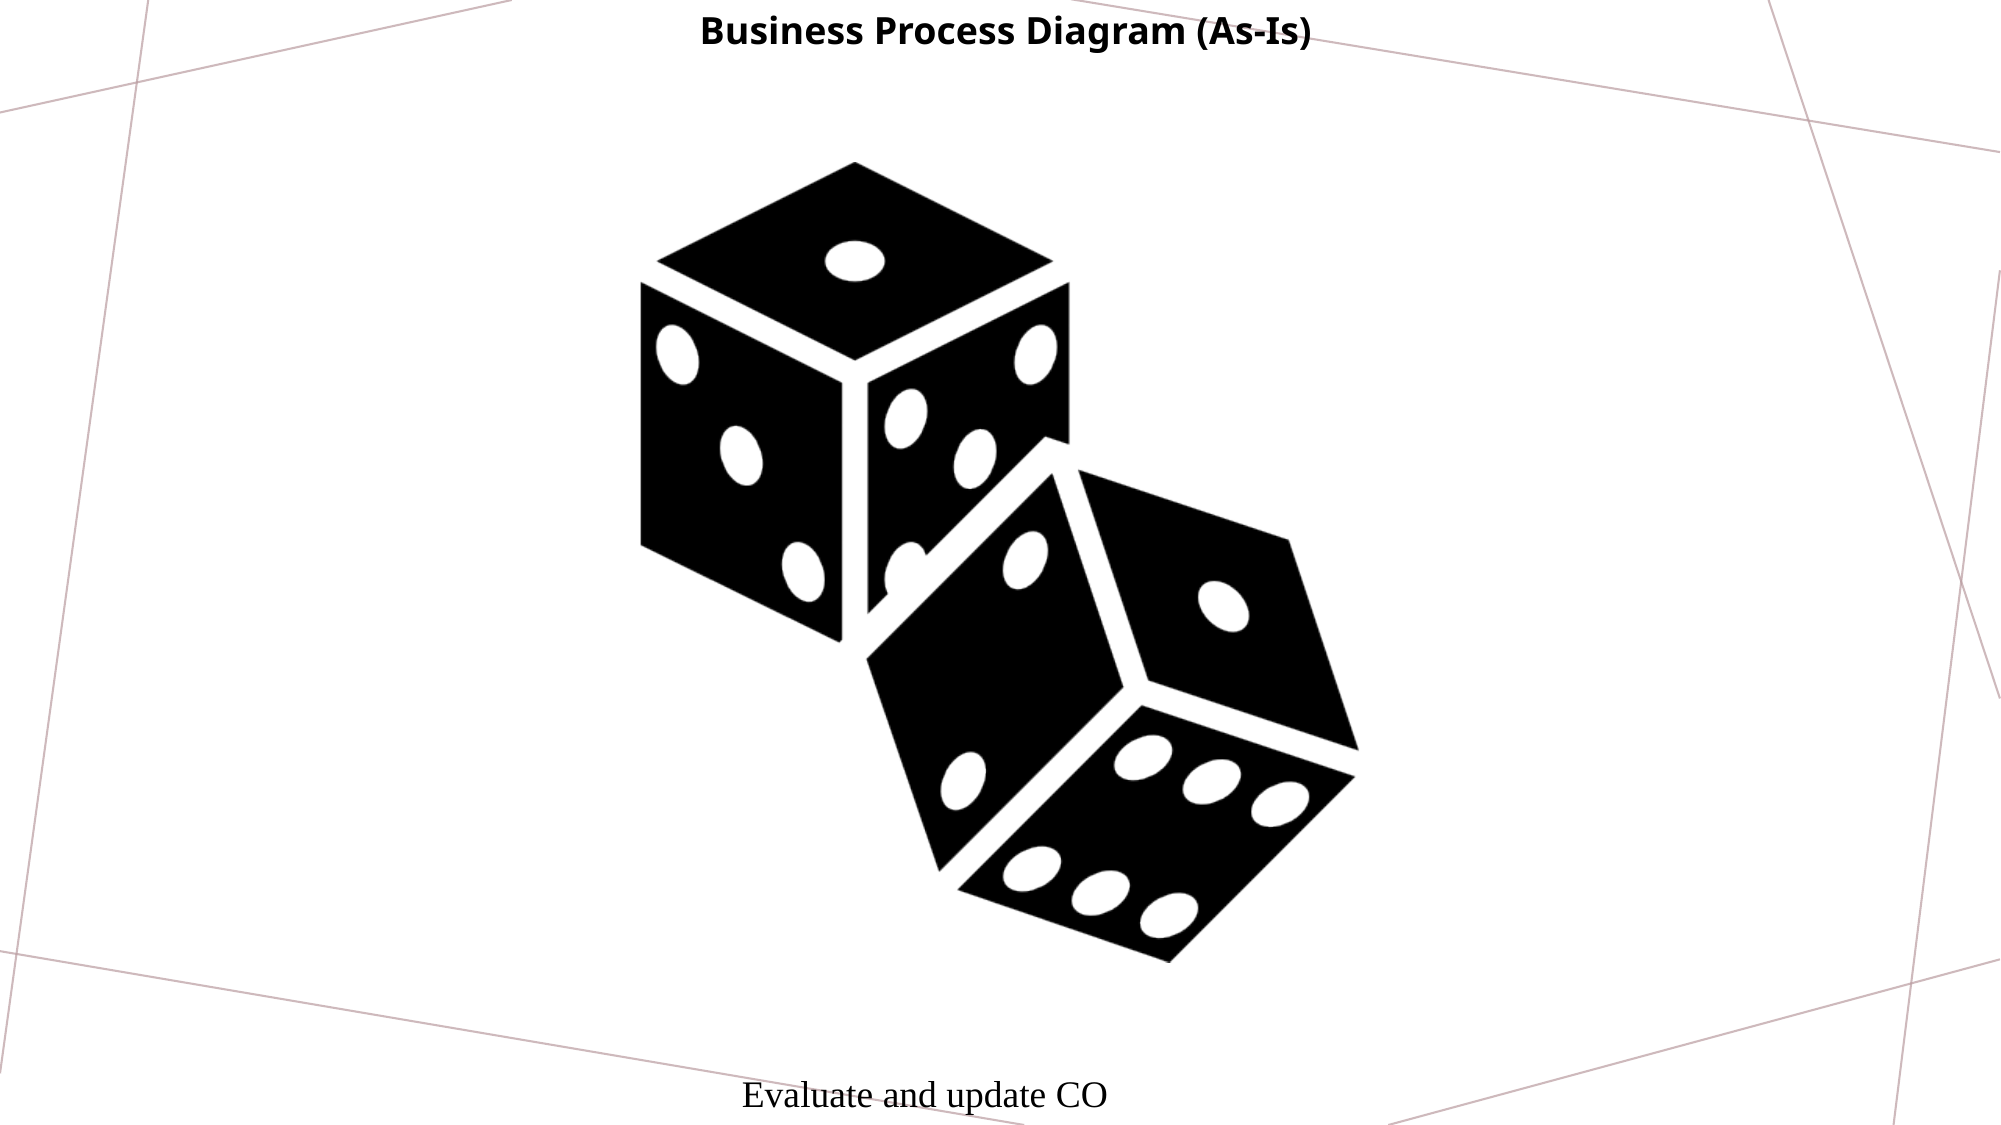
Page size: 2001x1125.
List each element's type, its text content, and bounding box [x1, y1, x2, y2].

text_box Business Process Diagram (As-Is) [684, 0, 1328, 60]
picture [599, 162, 1400, 963]
text_box [62, 115, 2000, 176]
text_box Evaluate and update CO [726, 1053, 1124, 1123]
